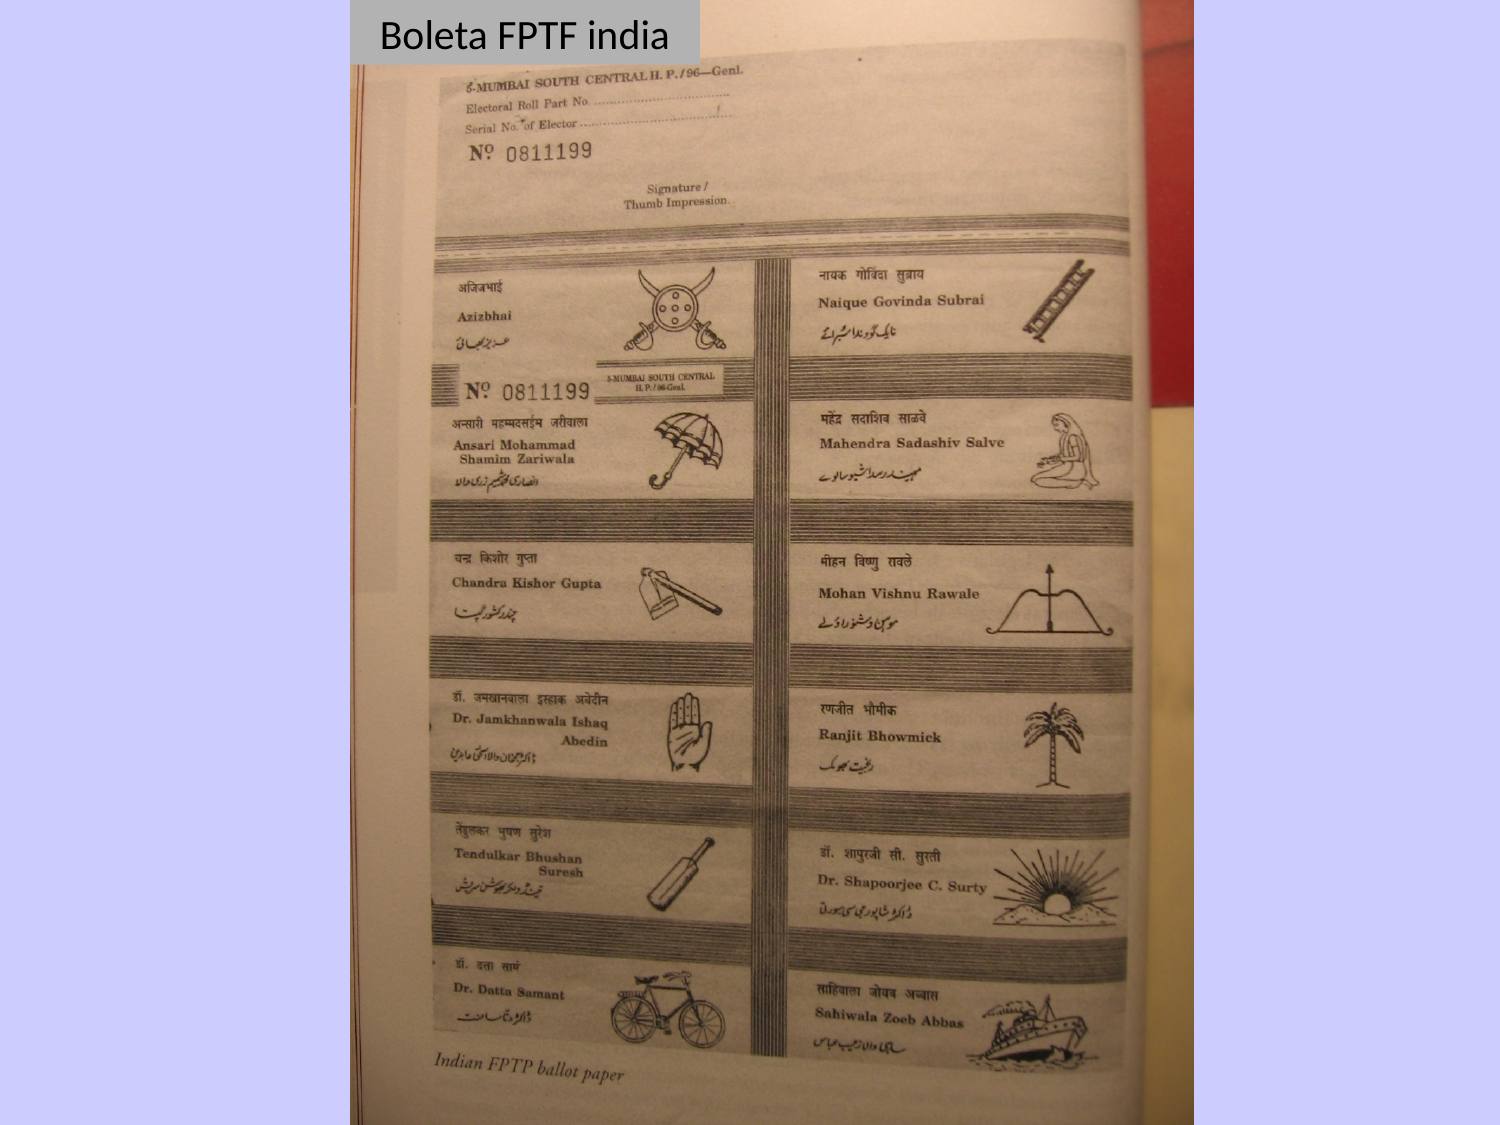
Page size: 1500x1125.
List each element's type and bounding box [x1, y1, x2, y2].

text_box [349, 0, 1194, 1125]
